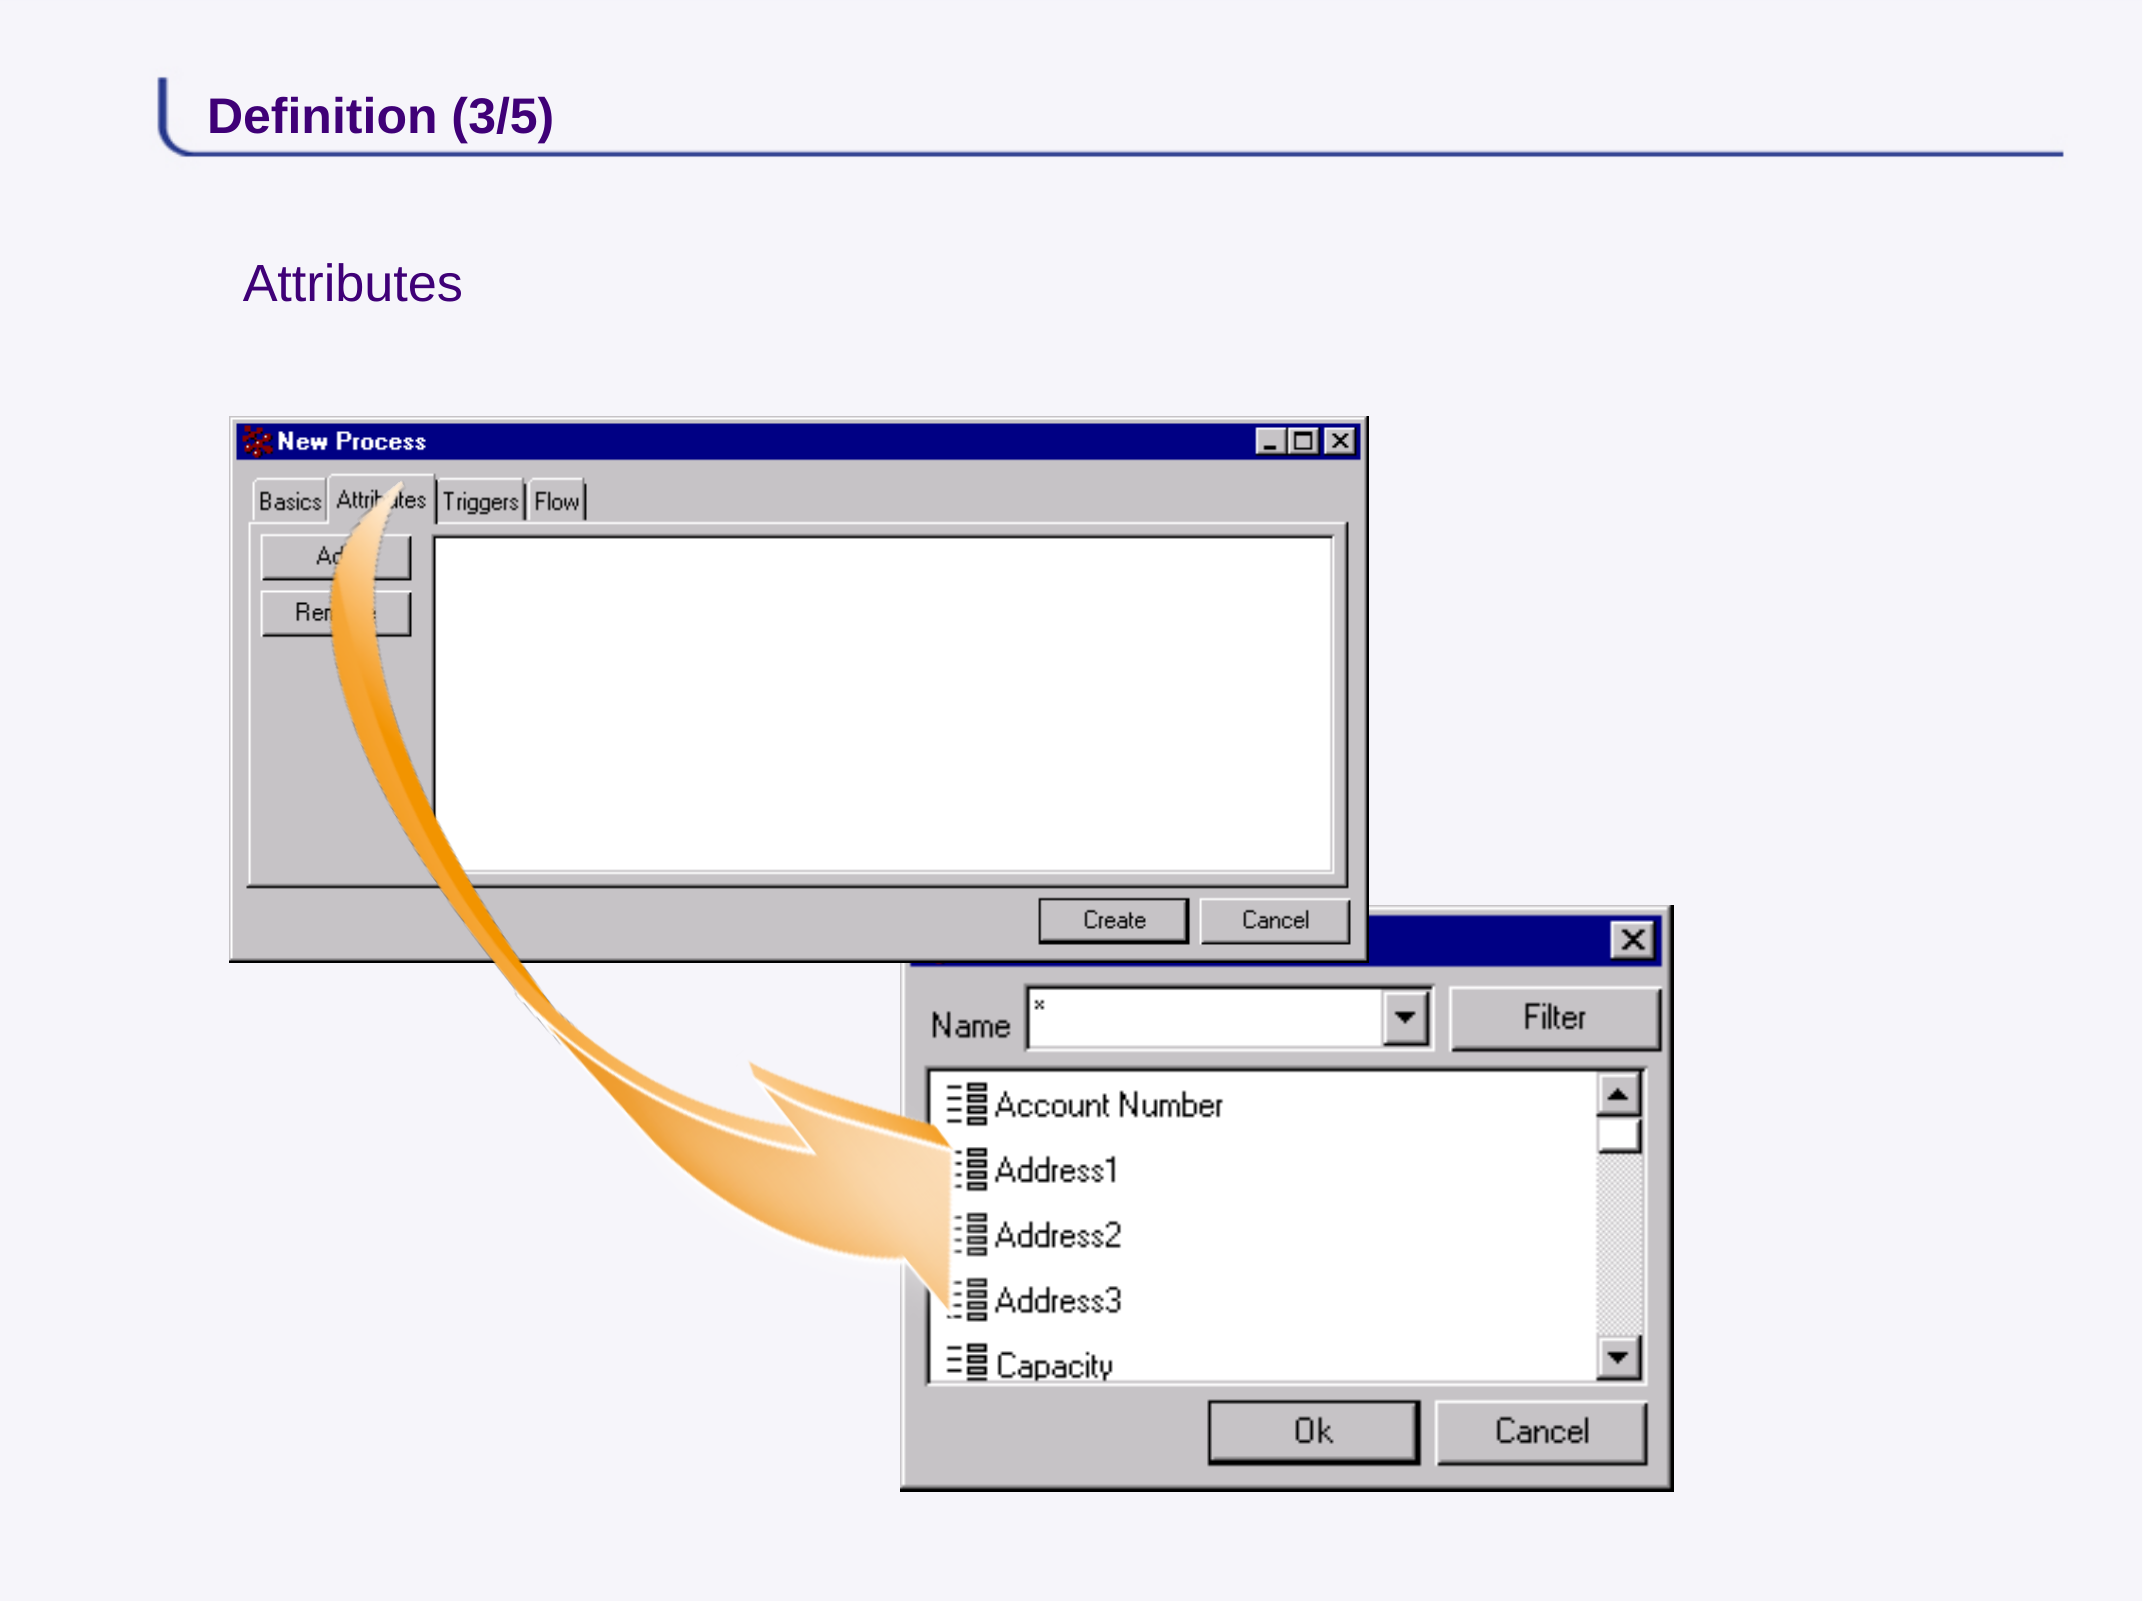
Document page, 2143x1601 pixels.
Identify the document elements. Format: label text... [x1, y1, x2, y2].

title Definition (3/5) [192, 76, 2064, 153]
picture [0, 1, 2143, 1601]
text_box Attributes [228, 242, 481, 321]
